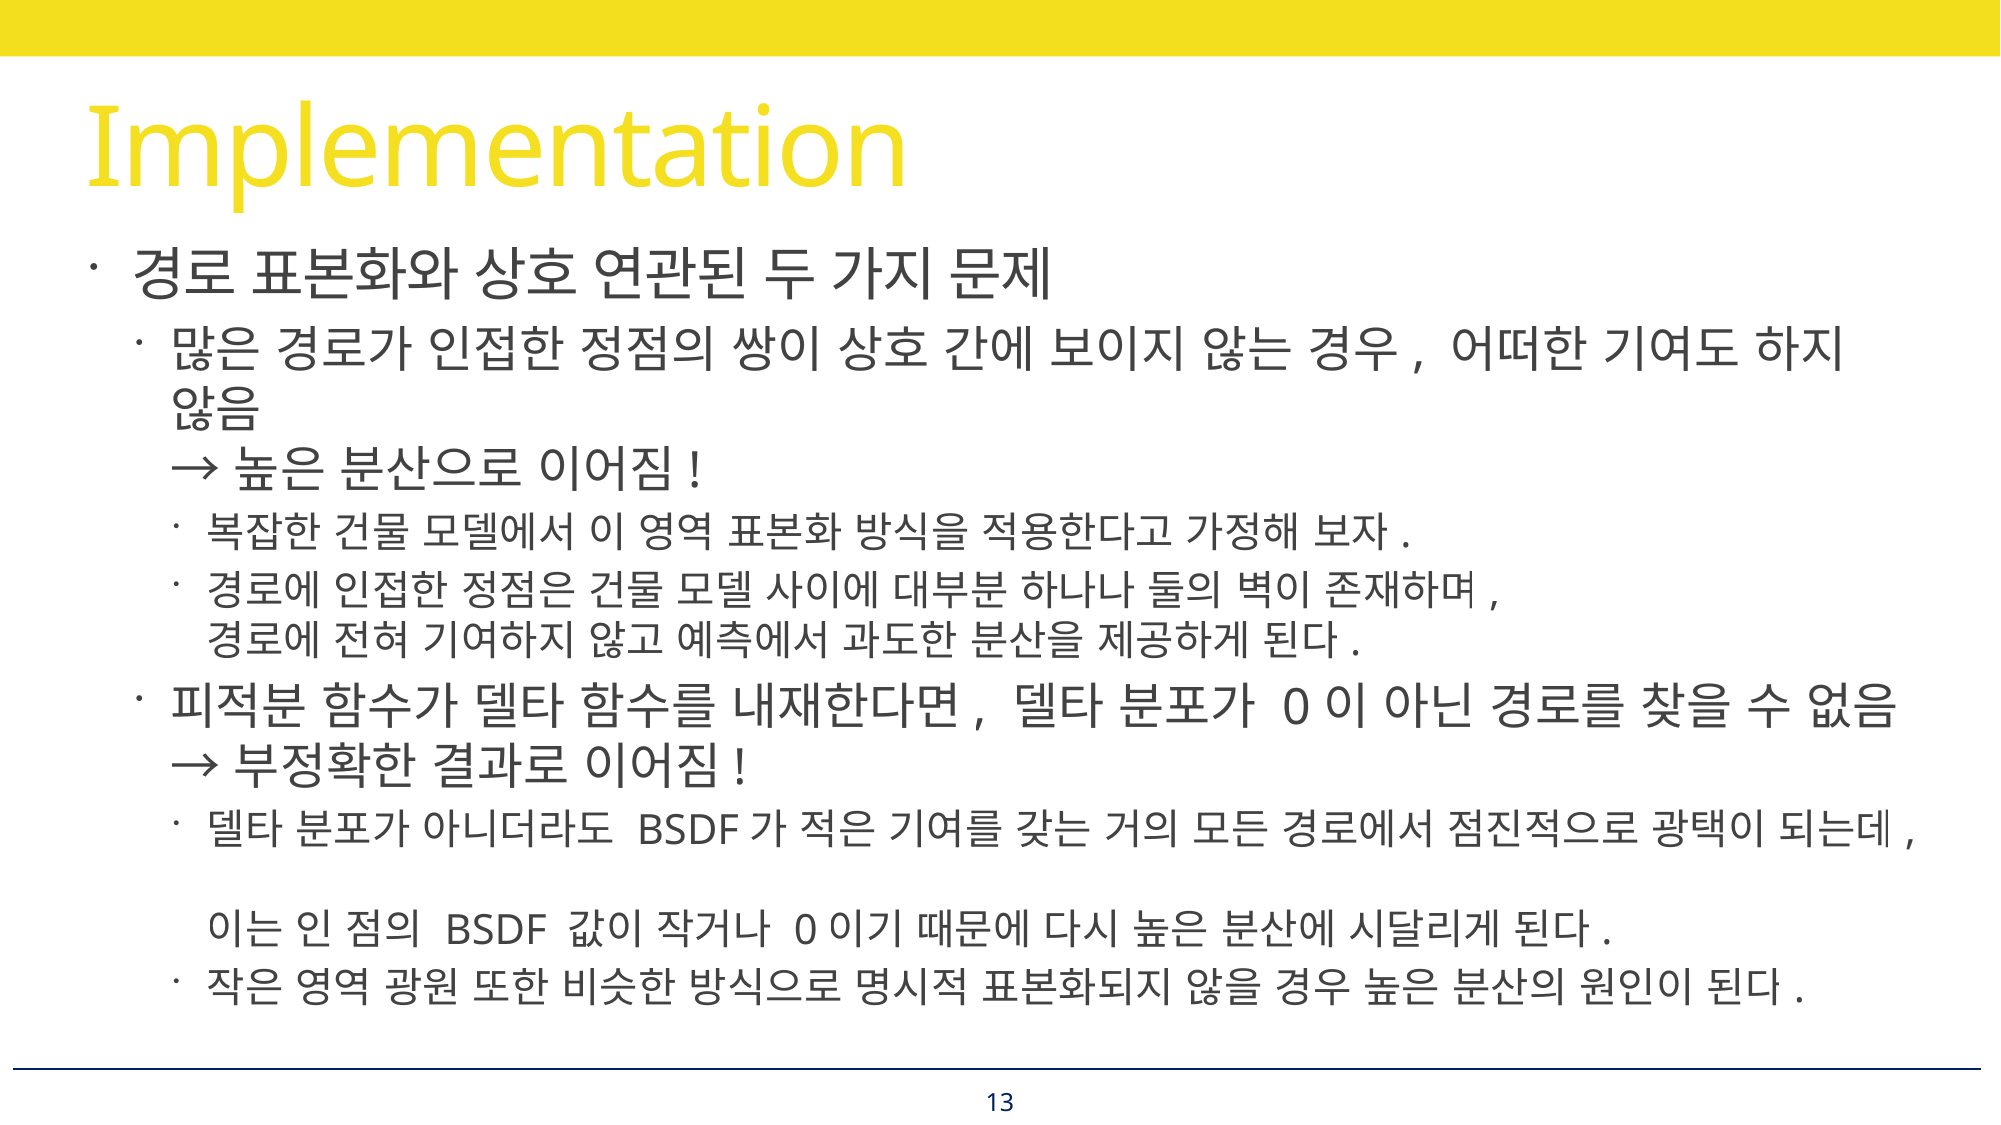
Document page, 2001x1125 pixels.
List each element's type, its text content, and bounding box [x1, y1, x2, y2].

slide_number 13 [916, 1078, 1084, 1125]
title Implementation [85, 89, 1915, 212]
